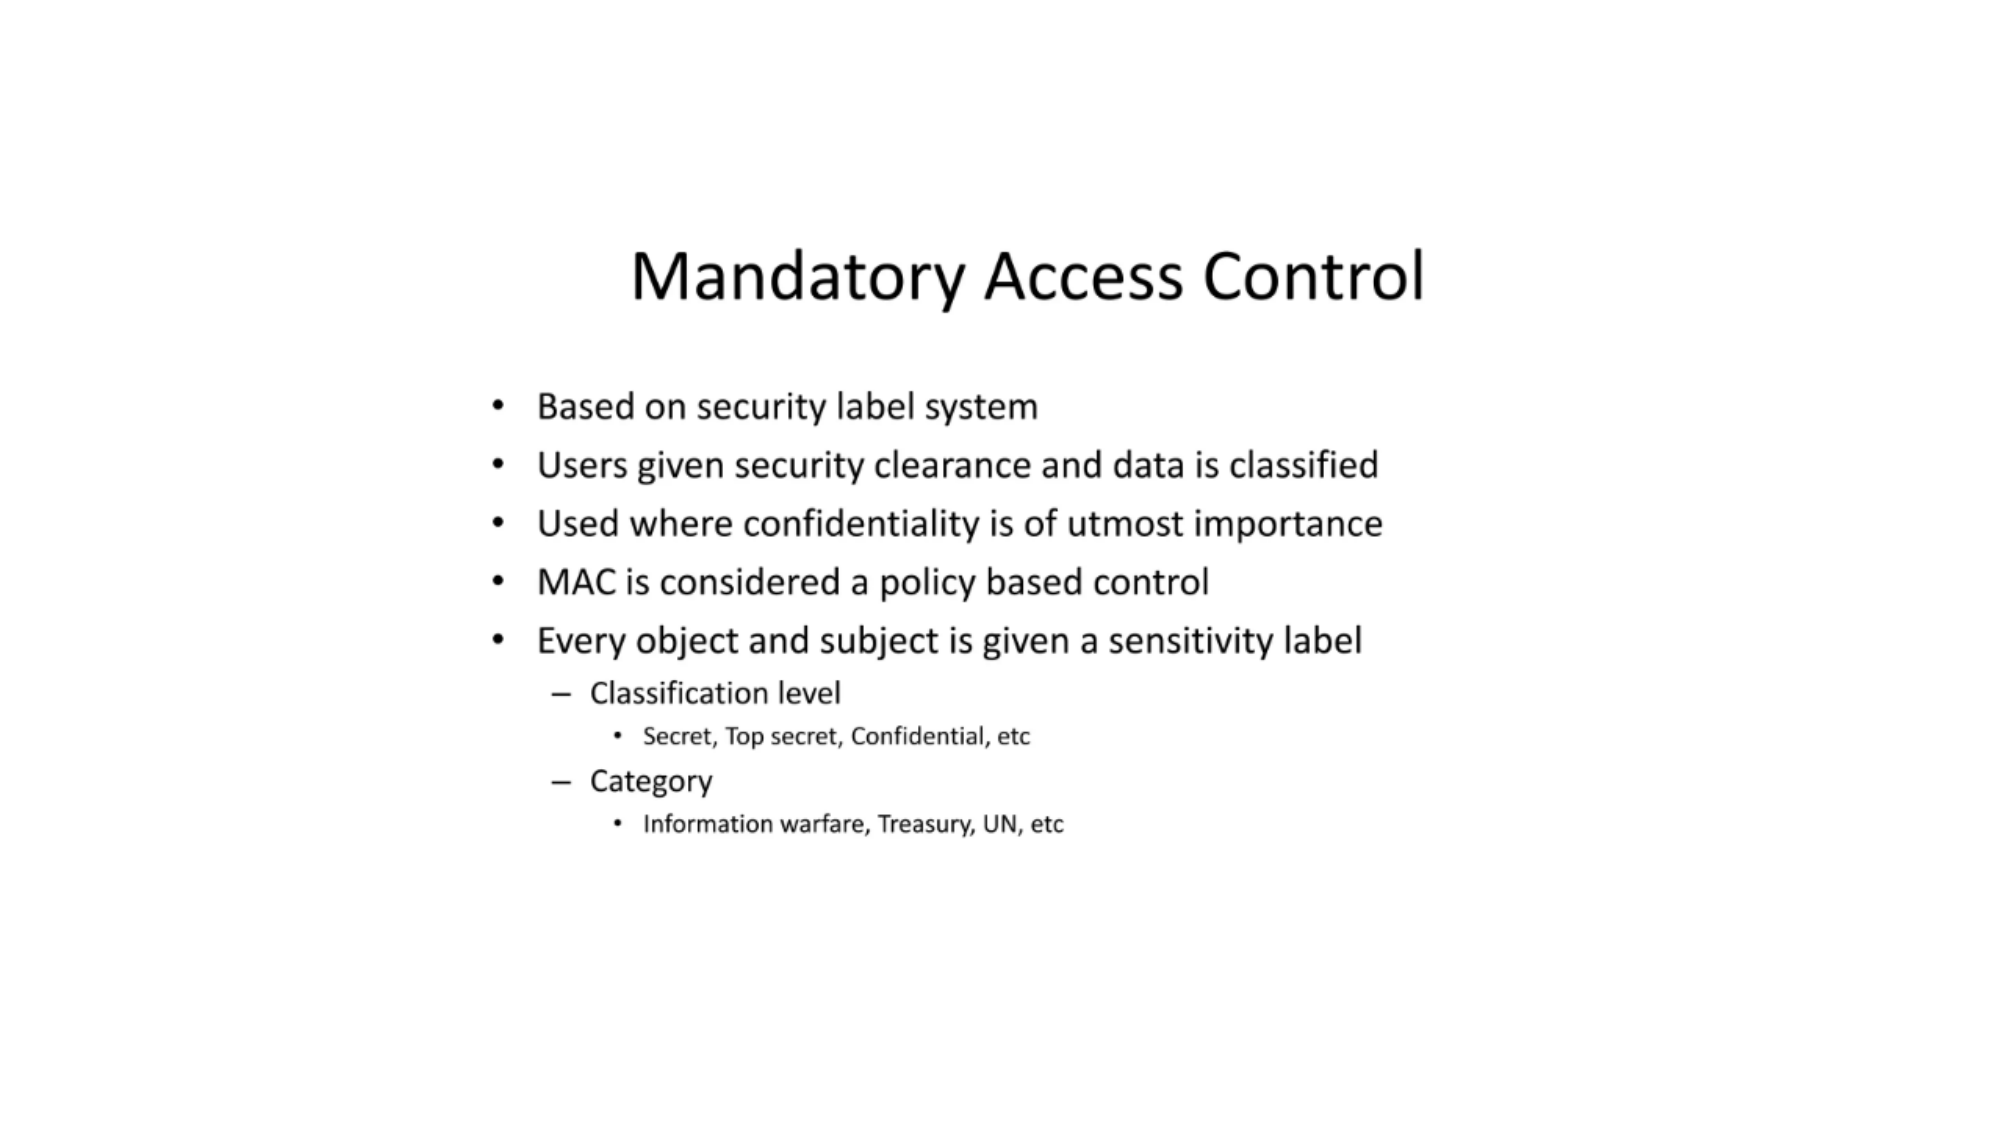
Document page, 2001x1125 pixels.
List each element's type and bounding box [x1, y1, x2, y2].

picture [482, 196, 1518, 929]
